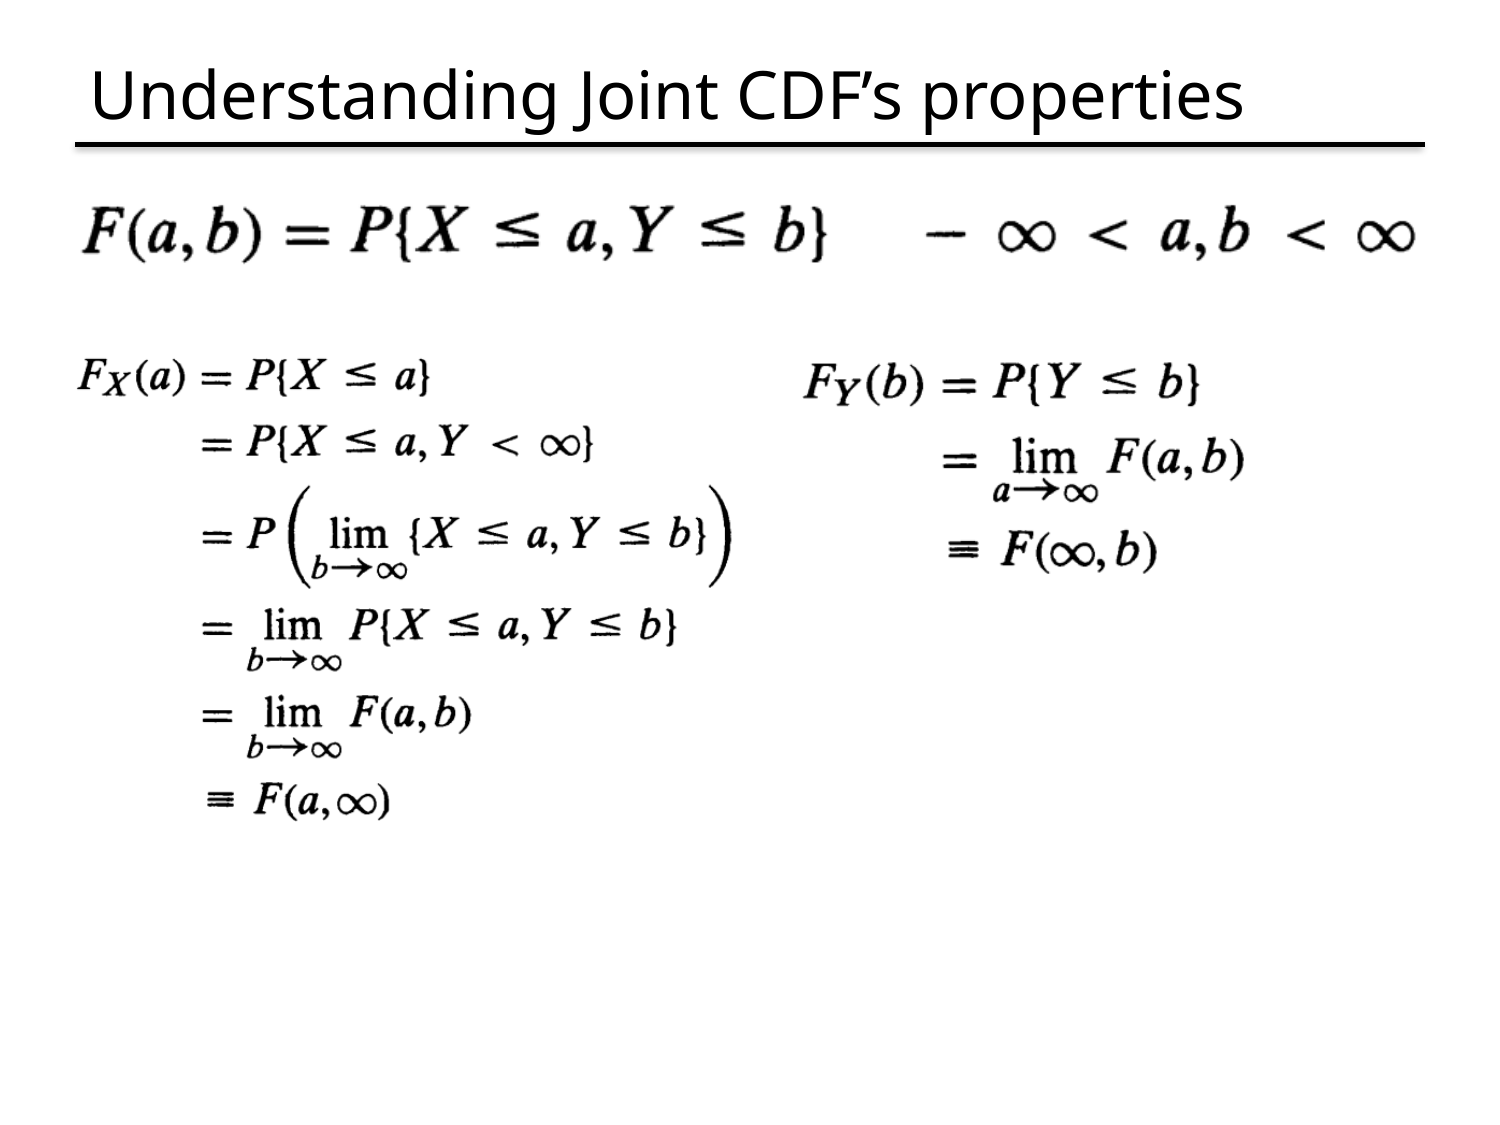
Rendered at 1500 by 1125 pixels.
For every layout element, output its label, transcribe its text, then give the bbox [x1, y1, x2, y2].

picture [77, 188, 1426, 269]
picture [74, 344, 740, 824]
picture [800, 354, 1250, 580]
title Understanding Joint CDF’s properties [75, 45, 1425, 145]
